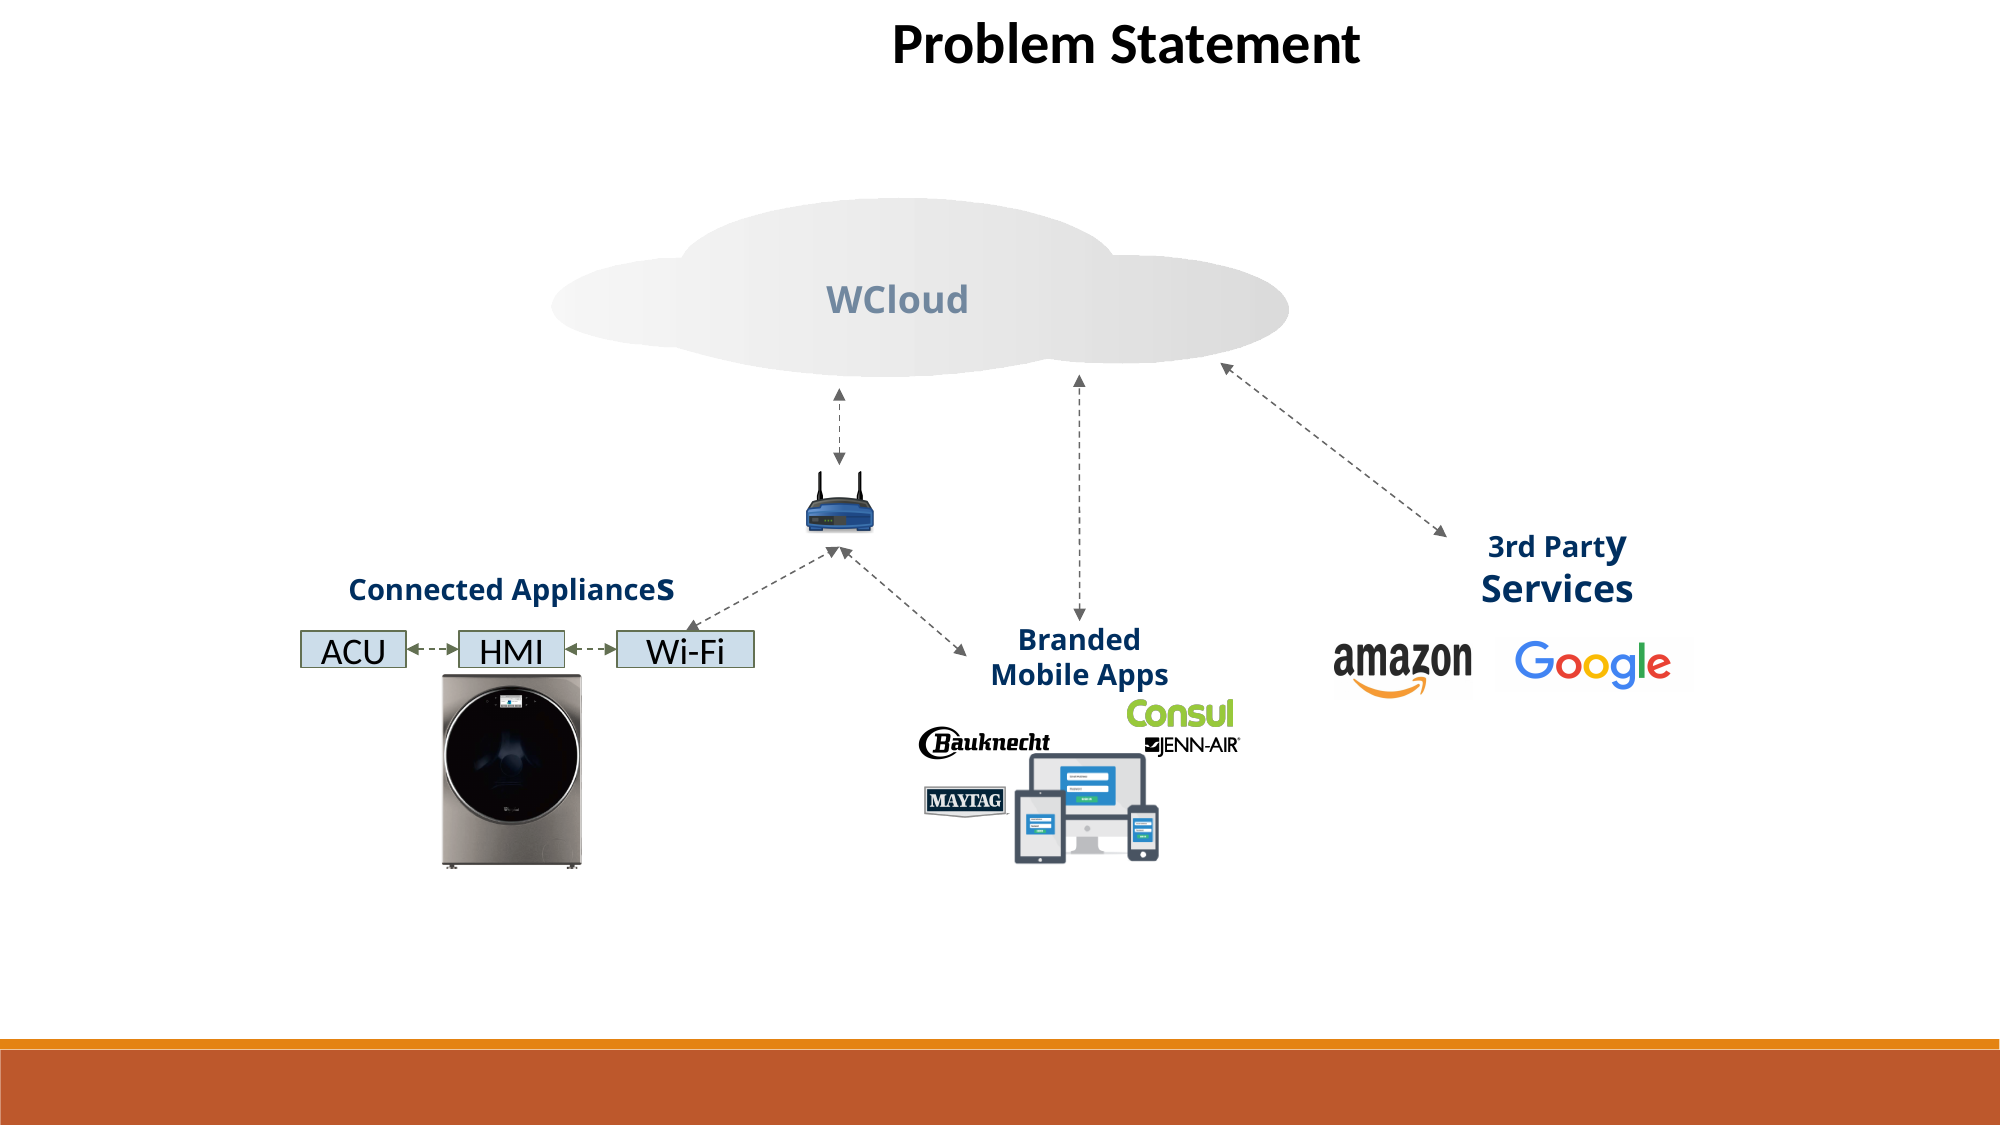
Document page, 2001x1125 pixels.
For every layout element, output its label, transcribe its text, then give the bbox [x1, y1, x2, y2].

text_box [838, 546, 968, 657]
text_box Problem Statement [265, 0, 1990, 83]
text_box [685, 546, 835, 632]
text_box Connected Appliances [300, 537, 719, 634]
text_box 3rd Party Services [1427, 527, 1688, 602]
text_box Branded Mobile Apps [966, 620, 1193, 692]
picture [433, 666, 591, 869]
picture [798, 464, 881, 548]
text_box [551, 197, 1289, 377]
picture [1333, 642, 1474, 700]
text_box Wi-Fi [617, 630, 755, 668]
picture [912, 698, 1274, 872]
text_box HMI [458, 630, 565, 664]
text_box ACU [300, 630, 407, 668]
picture [1494, 636, 1695, 693]
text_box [1219, 362, 1448, 538]
